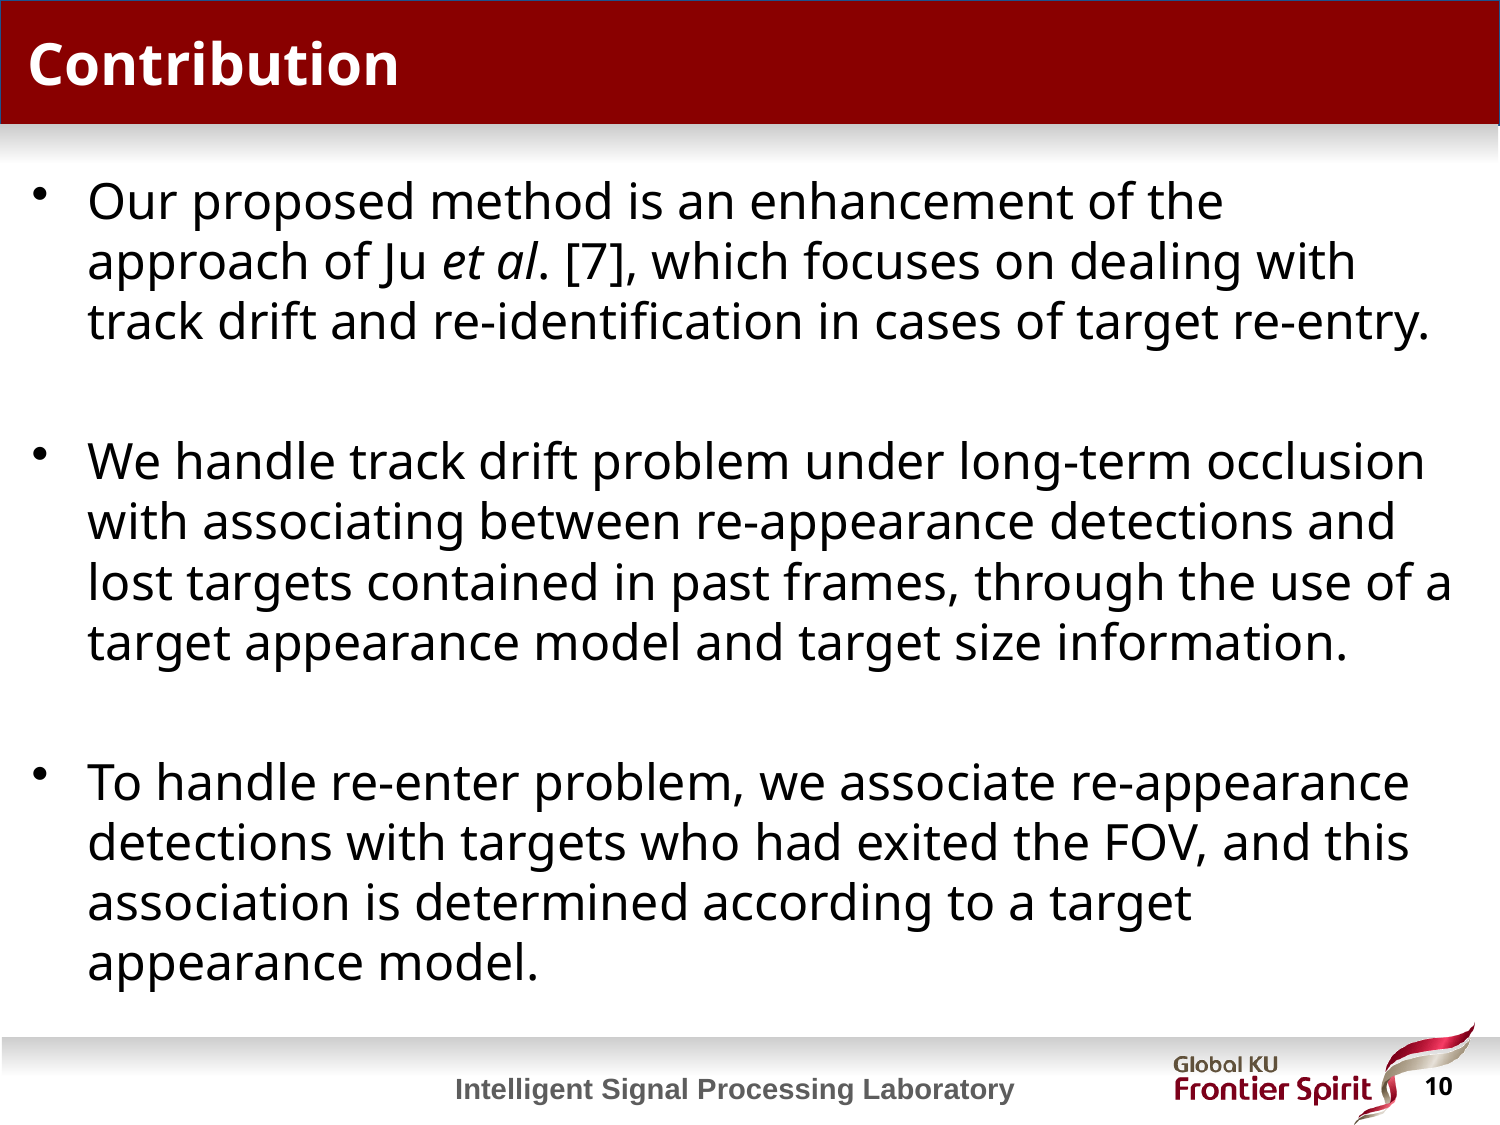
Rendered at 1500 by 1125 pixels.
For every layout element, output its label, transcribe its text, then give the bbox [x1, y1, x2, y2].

title Contribution [12, 0, 1500, 126]
slide_number 10 [1387, 1062, 1488, 1103]
picture [1173, 1023, 1475, 1125]
list Our proposed method is an enhancement of the approach of Ju et al. [7], which focuses on dealing with track drift and re-identification in cases of target re-entry. We handle track drift problem under long-term occlusion with associating between re-appearance detections and lost targets contained in past frames, through the use of a target appearance model and target size information. To handle re-enter problem, we associate re-appearance detections with targets who had exited the FOV, and this association is determined according to a target appearance model. [16, 162, 1476, 1023]
